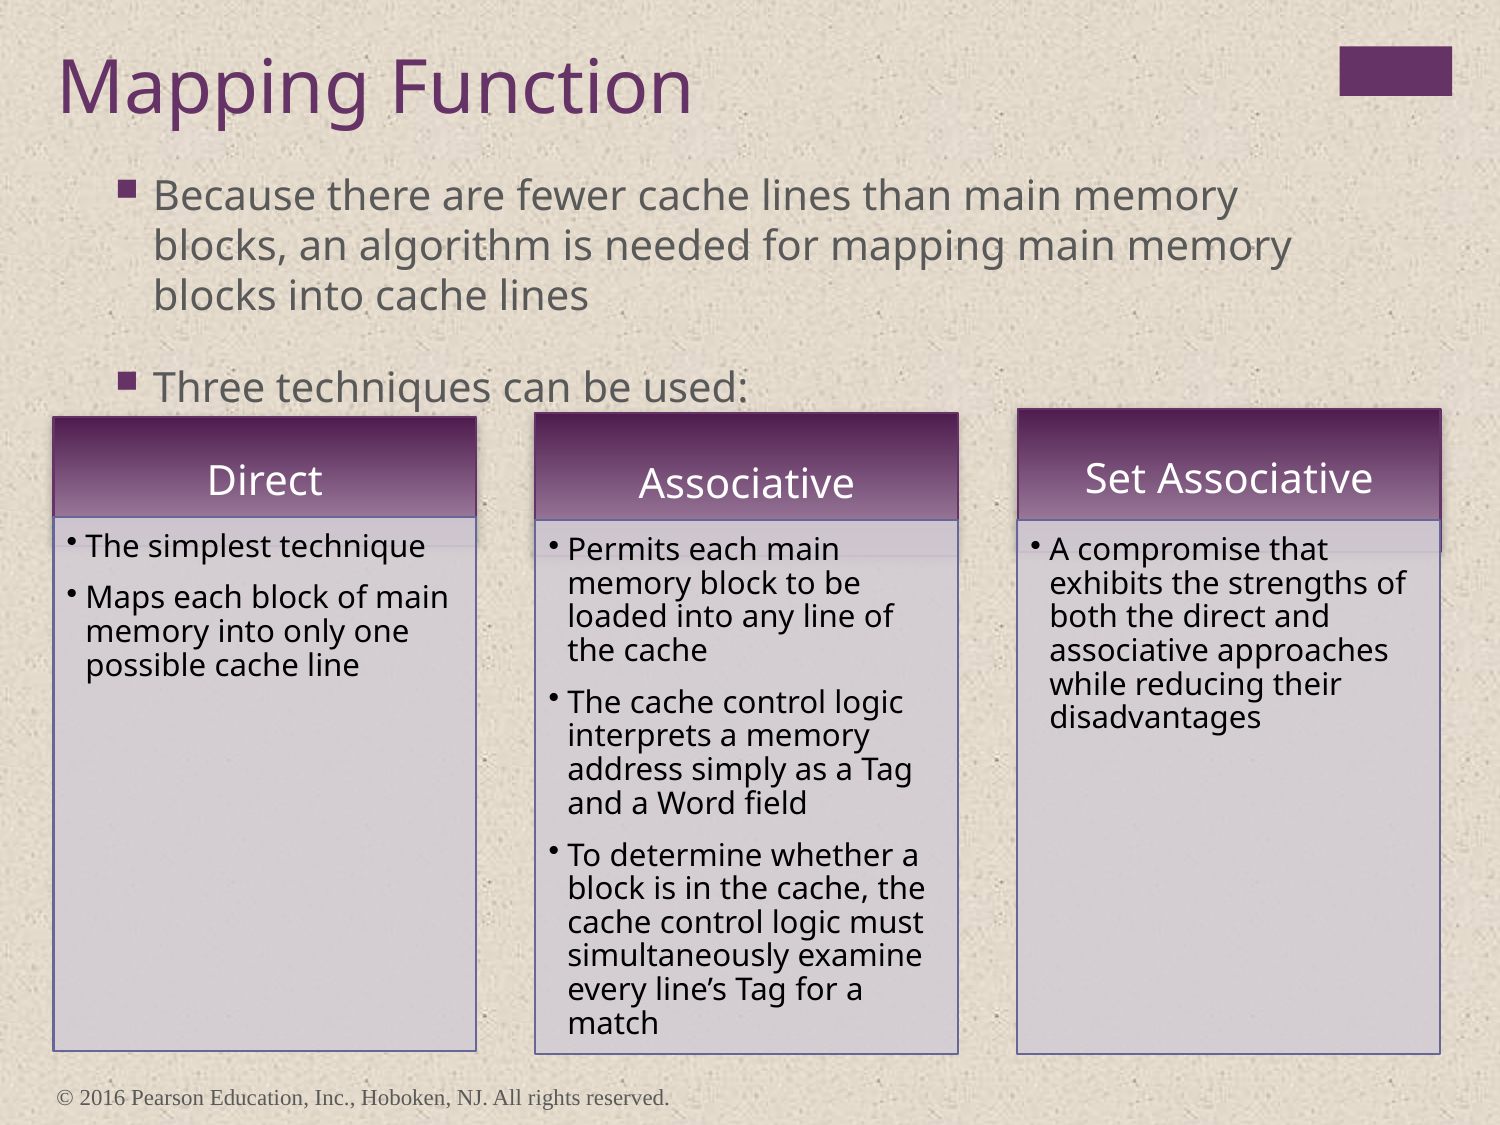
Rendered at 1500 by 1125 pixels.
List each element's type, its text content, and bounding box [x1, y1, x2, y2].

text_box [52, 408, 1442, 1060]
footer © 2016 Pearson Education, Inc., Hoboken, NJ. All rights reserved. [41, 1066, 1046, 1125]
list Because there are fewer cache lines than main memory blocks, an algorithm is needed for mapping main memory blocks into cache lines Three techniques can be used: [100, 160, 1340, 405]
title Mapping Function [41, 30, 1281, 189]
picture [0, 0, 1500, 1125]
